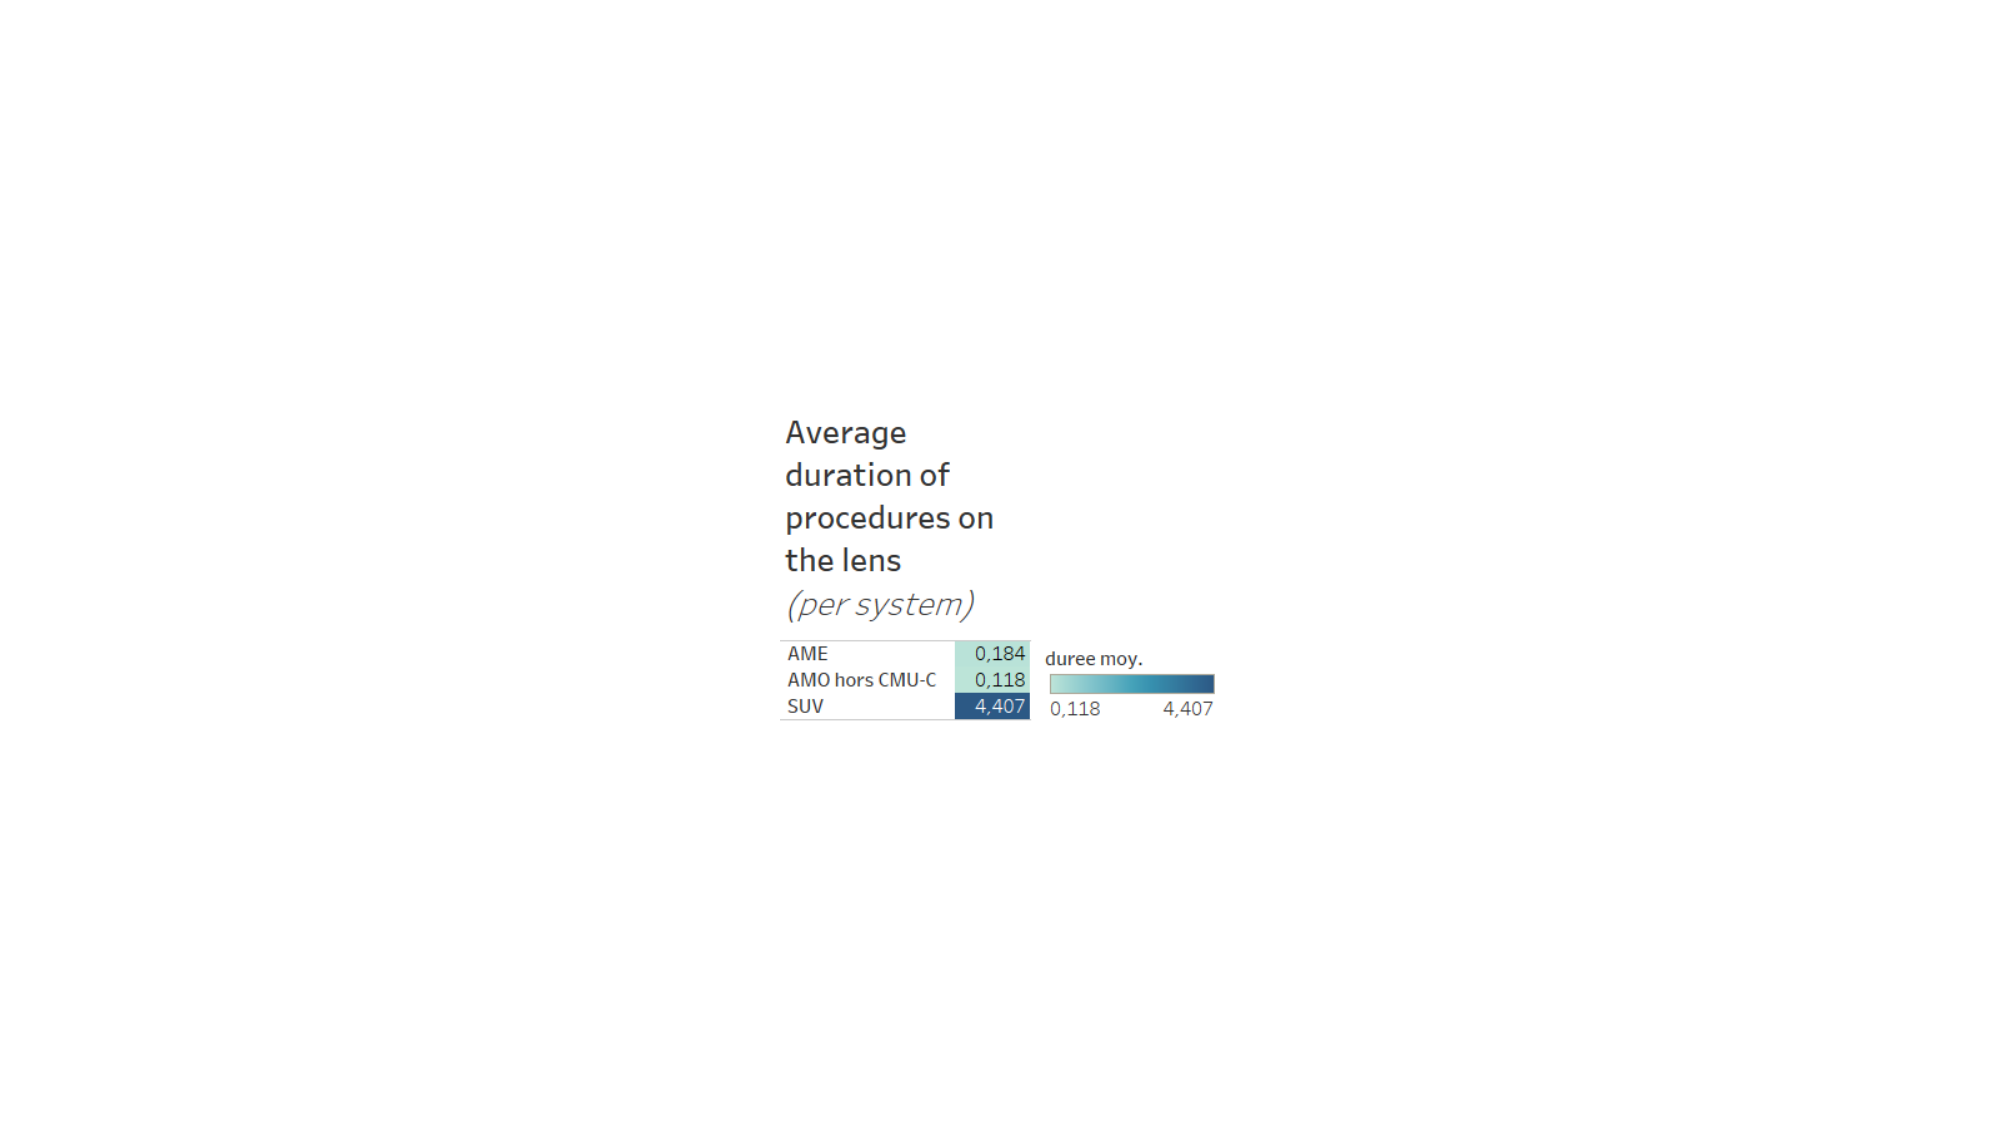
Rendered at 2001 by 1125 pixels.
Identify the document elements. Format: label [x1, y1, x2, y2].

picture [779, 402, 1220, 723]
